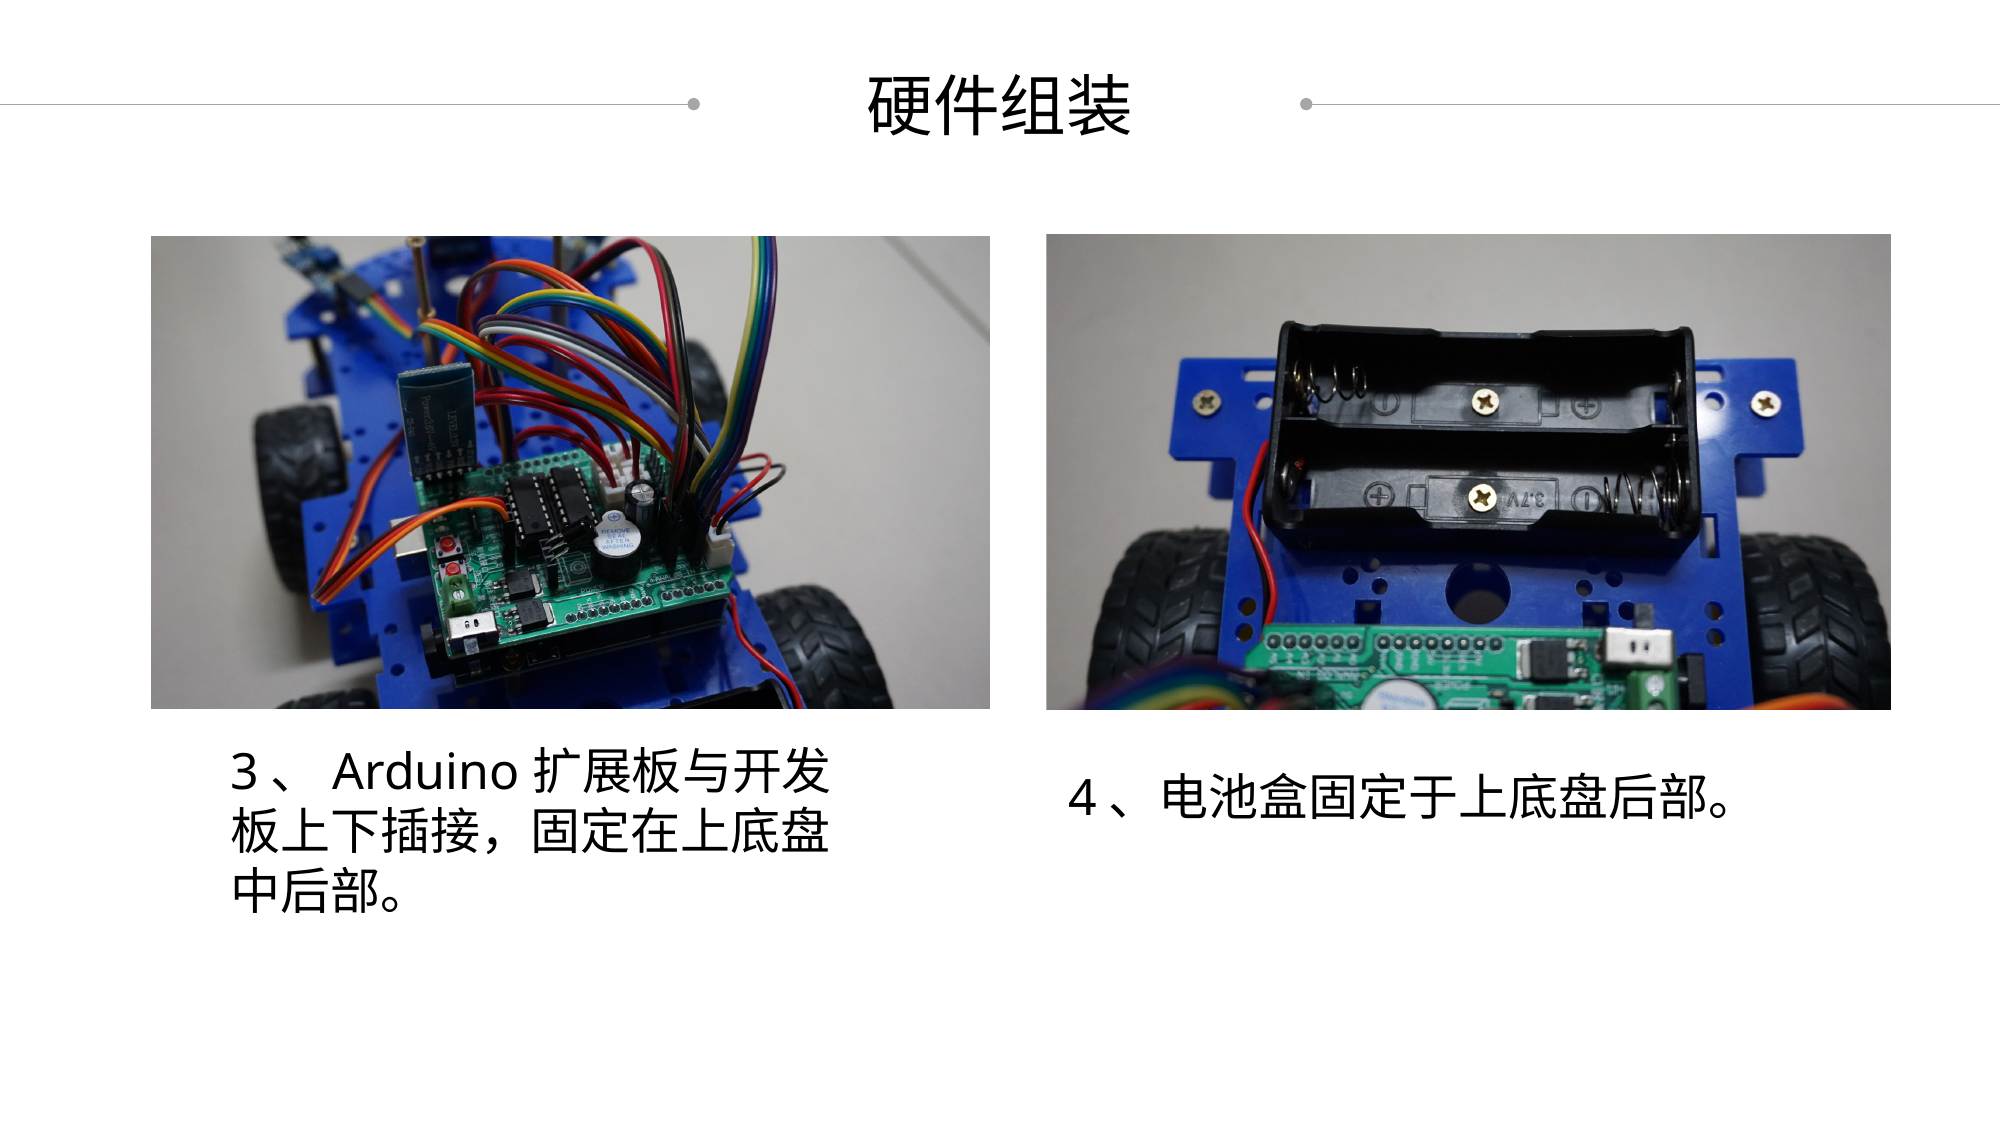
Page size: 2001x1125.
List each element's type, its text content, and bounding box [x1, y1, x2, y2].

text_box 硬件组装 [851, 56, 1149, 152]
text_box 3、Arduino扩展板与开发板上下插接，固定在上底盘中后部。 [215, 732, 851, 928]
picture [151, 236, 990, 709]
text_box 4、电池盒固定于上底盘后部。 [1053, 758, 1847, 834]
picture [1046, 234, 1891, 710]
